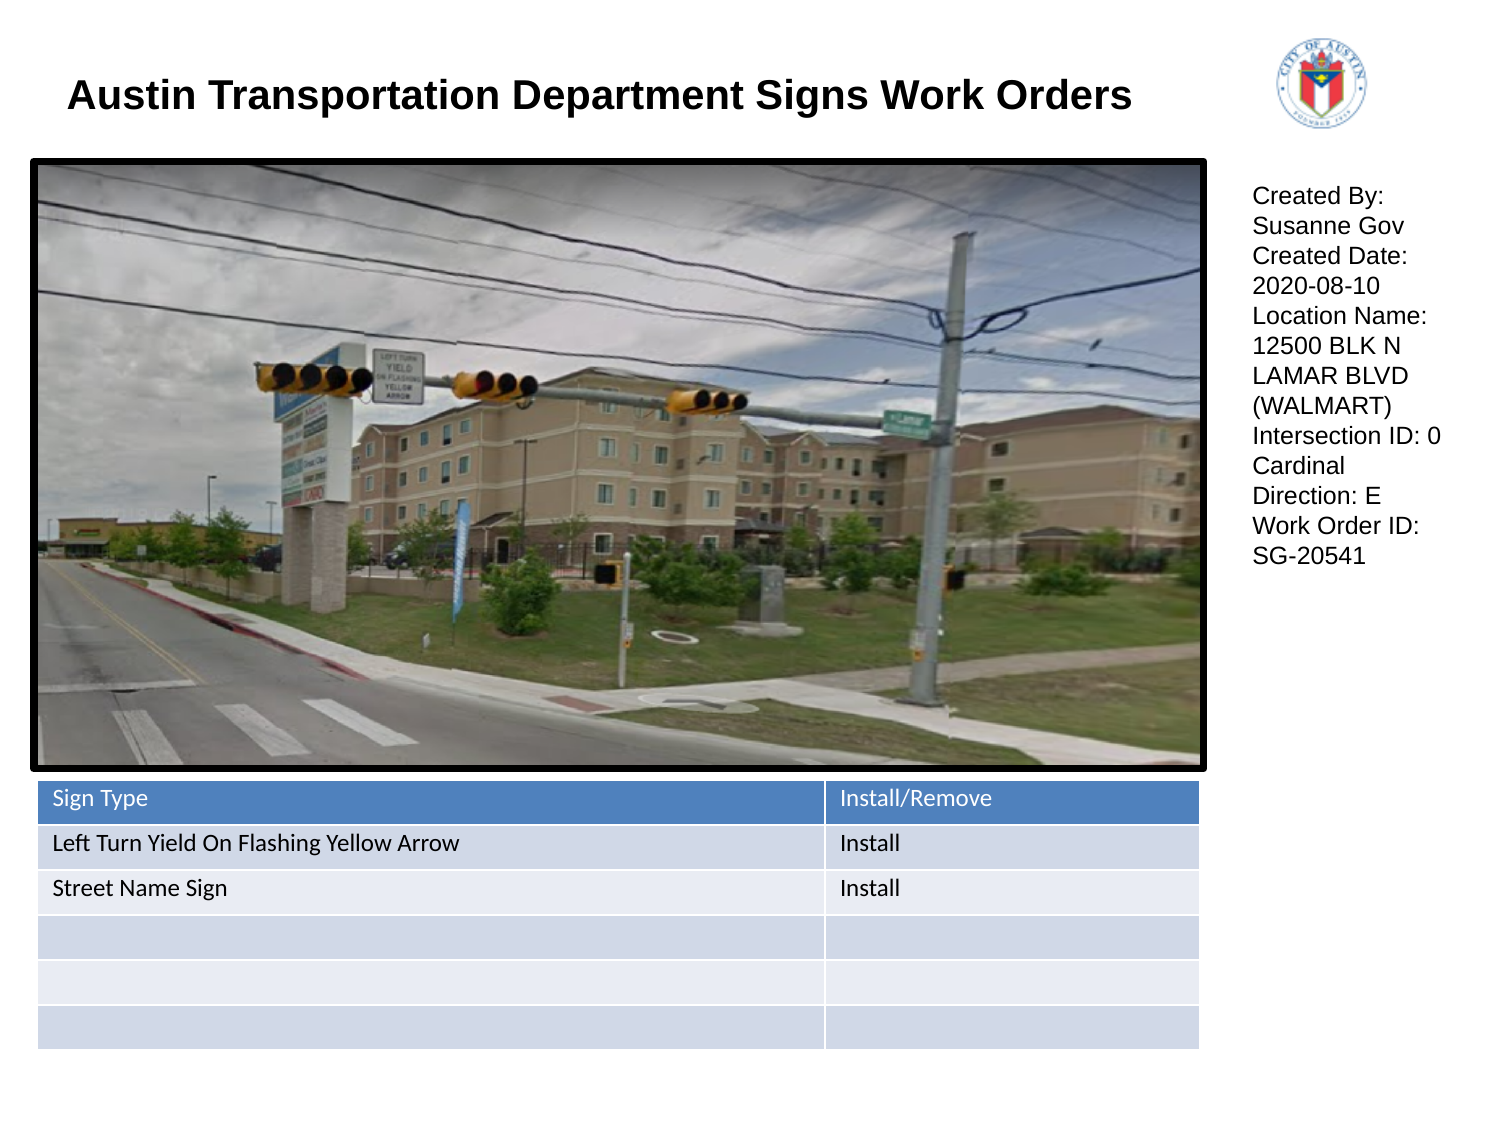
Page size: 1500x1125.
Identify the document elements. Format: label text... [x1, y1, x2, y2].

table_header Sign Type [38, 781, 824, 824]
table_header Install/Remove [826, 781, 1199, 824]
table_cell [38, 916, 824, 959]
picture [1274, 37, 1369, 132]
table_cell [826, 916, 1199, 959]
table_cell Left Turn Yield On Flashing Yellow Arrow [38, 826, 824, 869]
table_cell [38, 961, 824, 1004]
text_box Created By: Susanne Gov Created Date: 2020-08-10 Location Name: 12500 BLK N LAMAR BLVD (WALMART) Intersection ID: 0 Cardinal Direction: E Work Order ID: SG-20541 [1237, 172, 1463, 577]
table_cell Install [826, 871, 1199, 914]
text_box Austin Transportation Department Signs Work Orders [51, 60, 1149, 125]
table_cell Street Name Sign [38, 871, 824, 914]
table_cell [38, 1006, 824, 1049]
table_cell Install [826, 826, 1199, 869]
table_cell [826, 1006, 1199, 1049]
picture [37, 164, 1201, 766]
table_cell [826, 961, 1199, 1004]
